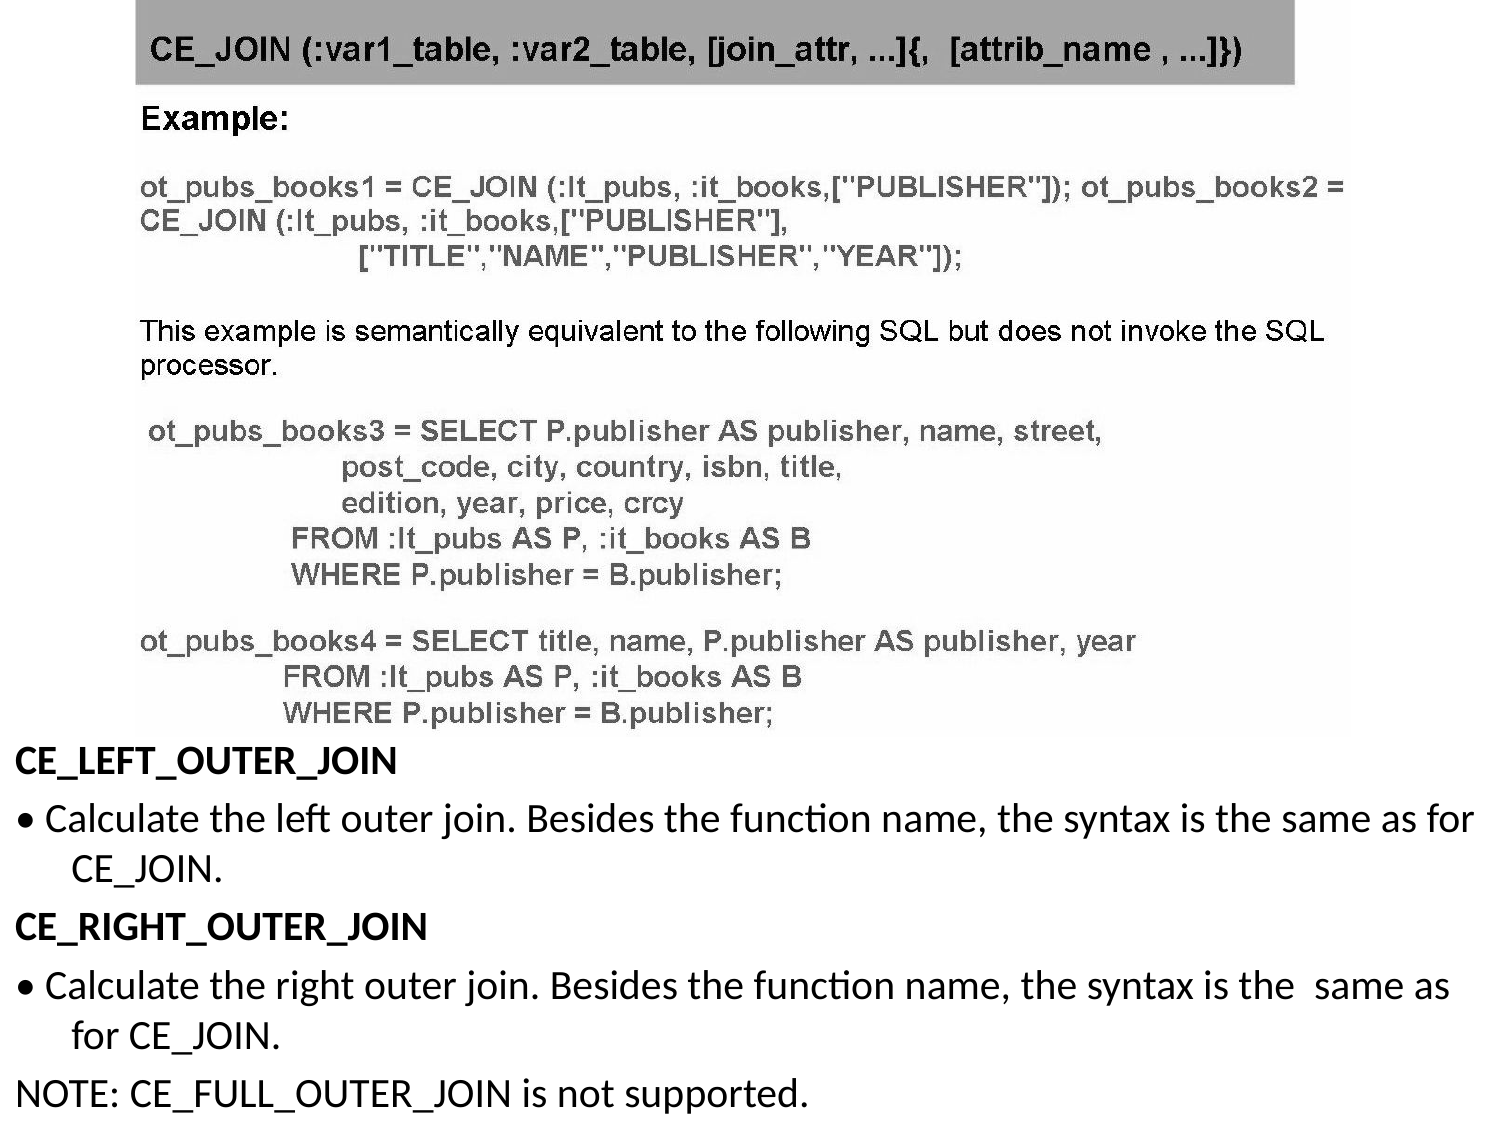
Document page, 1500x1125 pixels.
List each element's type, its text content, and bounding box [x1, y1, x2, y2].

list CE_LEFT_OUTER_JOIN • Calculate the left outer join. Besides the function name, the syntax is the same as for CE_JOIN. CE_RIGHT_OUTER_JOIN • Calculate the right outer join. Besides the function name, the syntax is the same as for CE_JOIN. NOTE: CE_FULL_OUTER_JOIN is not supported. [0, 725, 1500, 1125]
picture [135, 0, 1352, 738]
